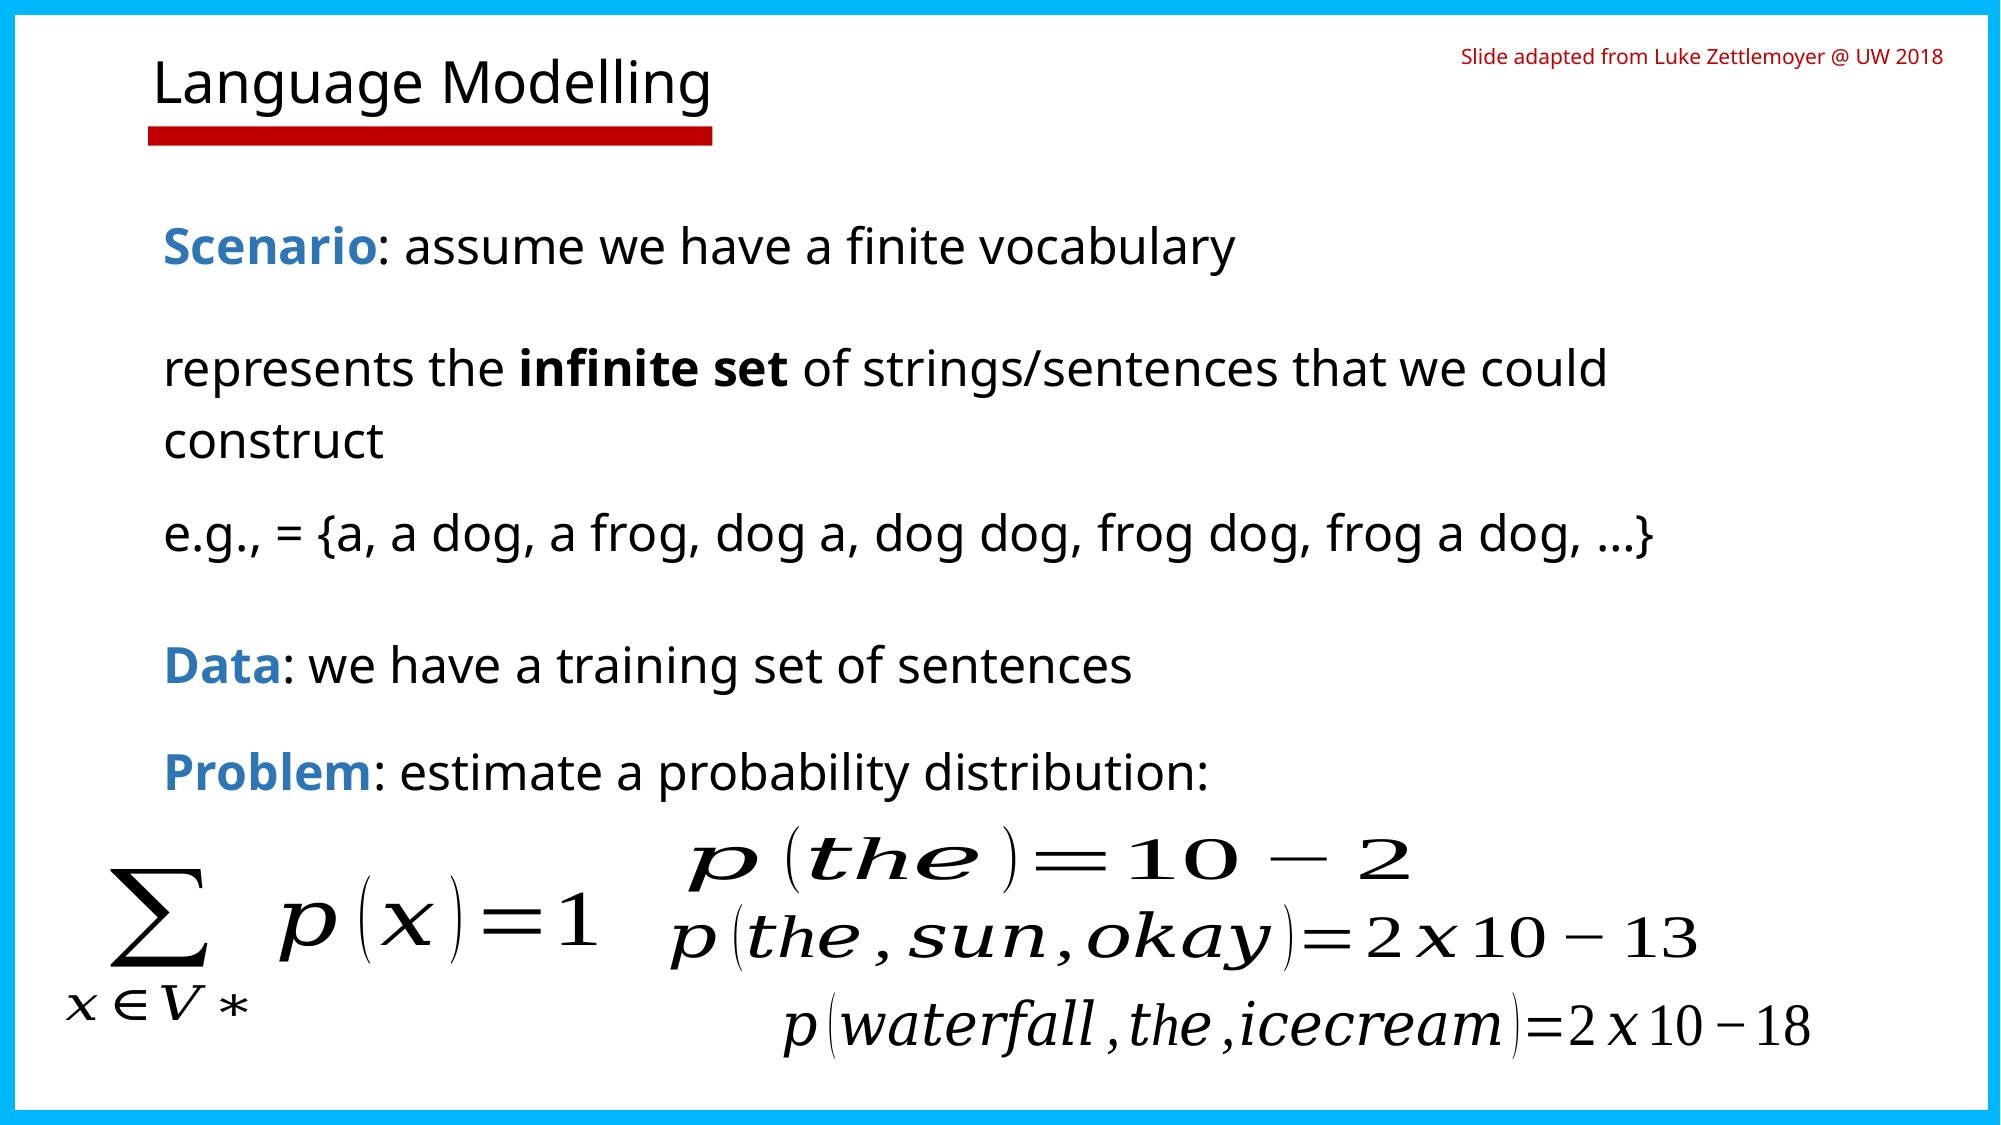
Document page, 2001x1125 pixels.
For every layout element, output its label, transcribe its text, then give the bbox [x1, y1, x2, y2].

text_box [147, 125, 713, 147]
title Language Modelling [137, 45, 1605, 236]
slide_number 23 [1412, 1042, 1863, 1103]
text_box Problem: estimate a probability distribution: [148, 721, 1764, 861]
text_box Slide adapted from Luke Zettlemoyer @ UW 2018 [1446, 39, 2000, 78]
